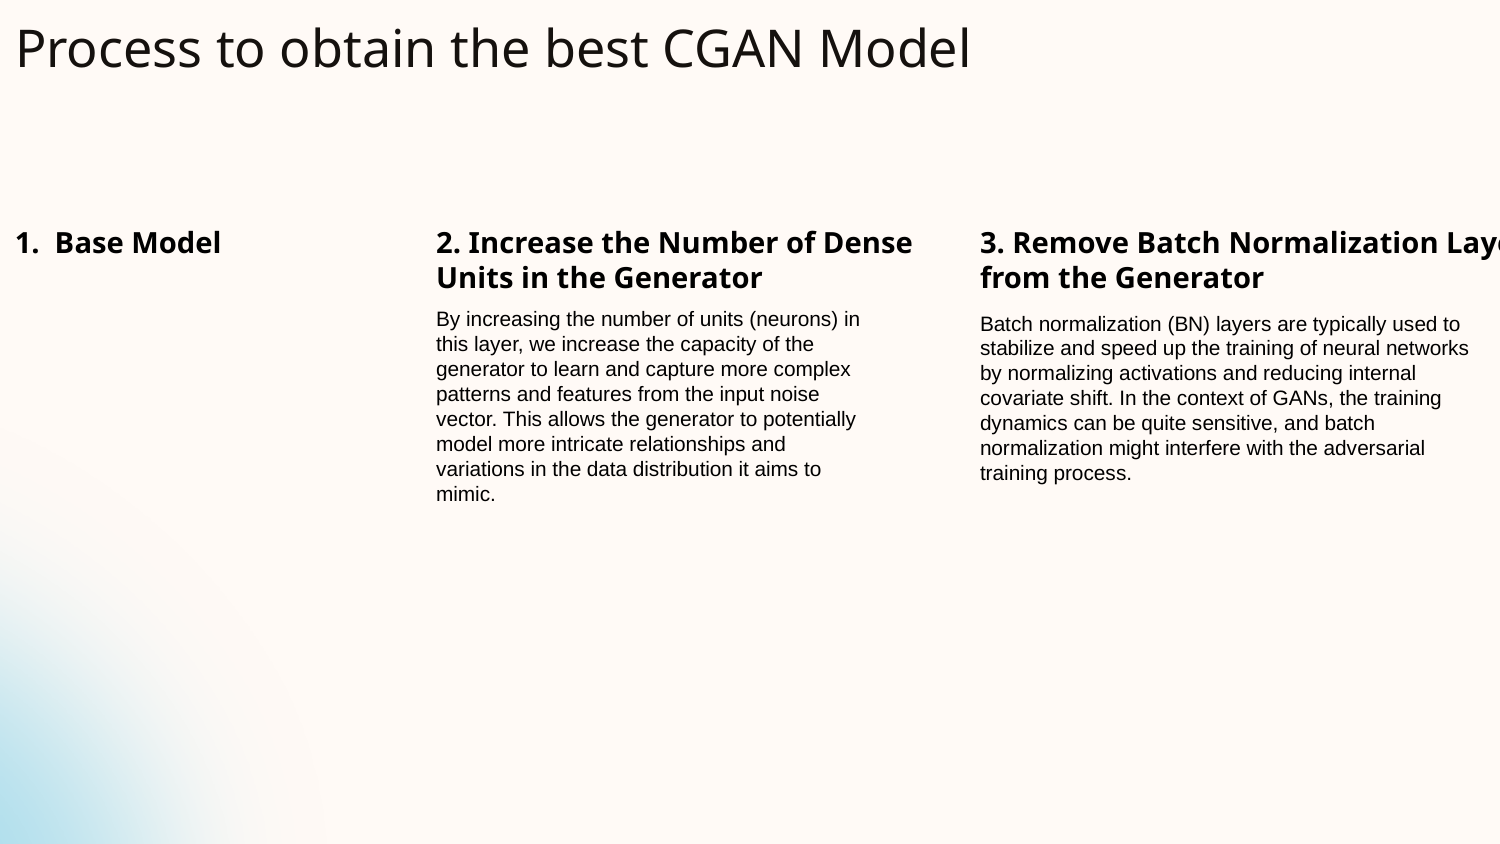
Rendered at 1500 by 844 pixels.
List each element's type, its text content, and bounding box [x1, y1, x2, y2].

text_box By increasing the number of units (neurons) in this layer, we increase the capacity of the generator to learn and capture more complex patterns and features from the input noise vector. This allows the generator to potentially model more intricate relationships and variations in the data distribution it aims to mimic. [421, 298, 886, 513]
title Process to obtain the best CGAN Model [0, 0, 1451, 90]
picture [0, 104, 673, 844]
text_box Batch normalization (BN) layers are typically used to stabilize and speed up the training of neural networks by normalizing activations and reducing internal covariate shift. In the context of GANs, the training dynamics can be quite sensitive, and batch normalization might interfere with the adversarial training process. [965, 302, 1500, 493]
text_box 1. Base Model [0, 216, 403, 267]
text_box 3. Remove Batch Normalization Layer from the Generator [965, 216, 1500, 302]
text_box 2. Increase the Number of Dense Units in the Generator [421, 216, 953, 302]
